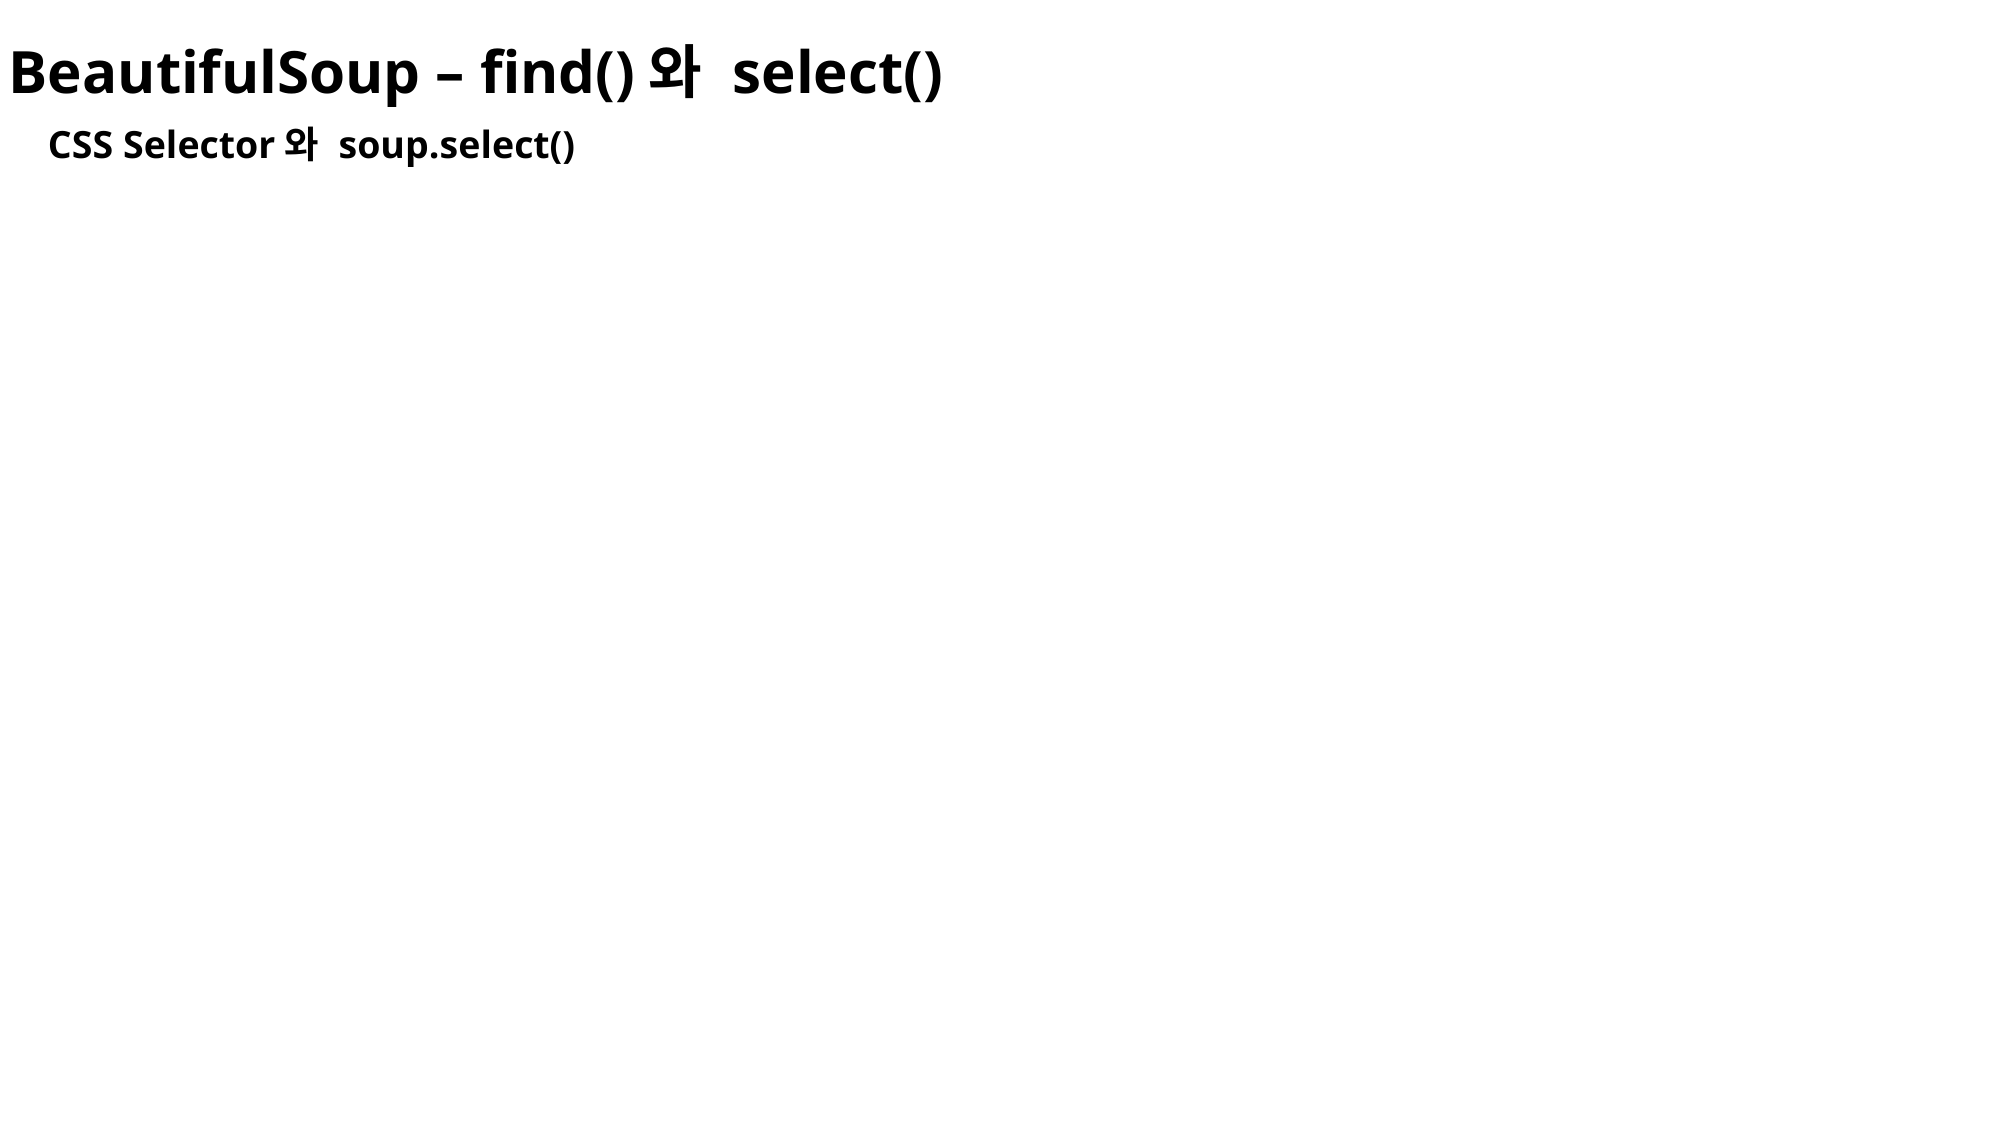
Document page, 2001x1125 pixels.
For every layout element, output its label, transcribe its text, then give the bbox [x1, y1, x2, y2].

text_box BeautifulSoup – find()와 select() [0, 27, 958, 113]
text_box CSS Selector와 soup.select() [33, 113, 803, 174]
